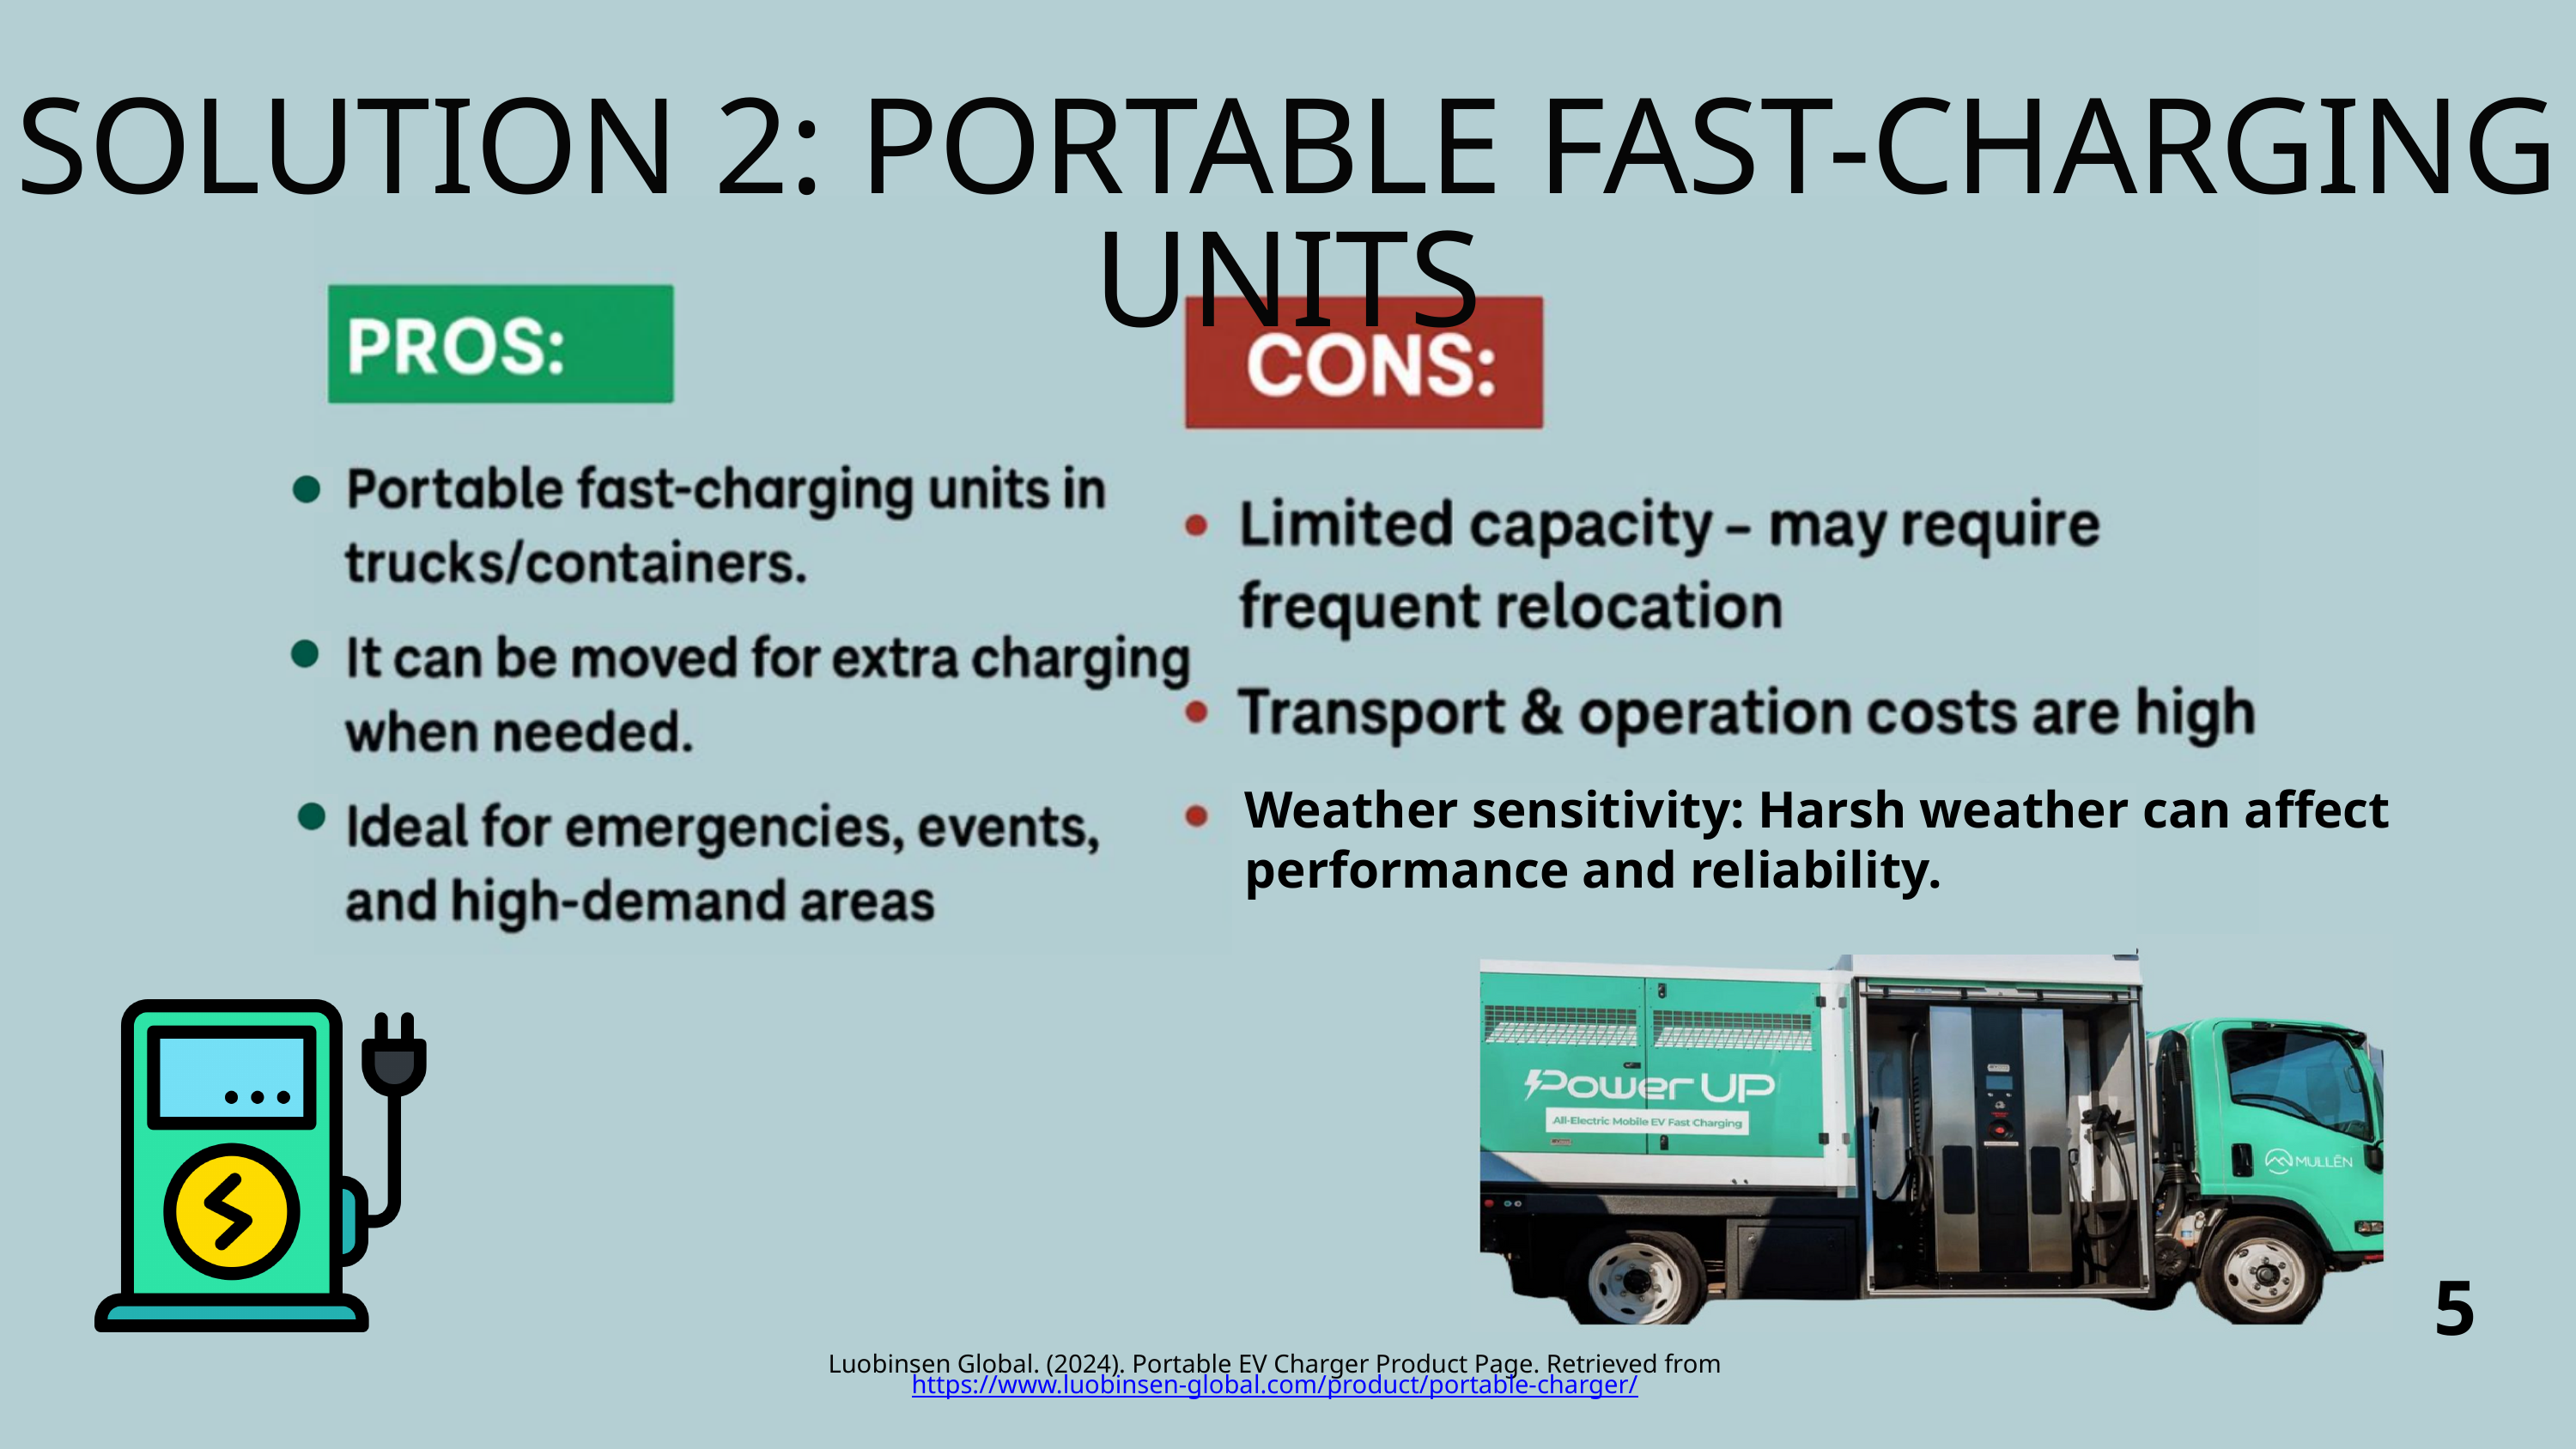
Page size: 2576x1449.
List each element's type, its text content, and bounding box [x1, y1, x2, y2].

text_box [317, 652, 427, 724]
picture [281, 793, 338, 840]
text_box Weather sensitivity: Harsh weather can affect performance and reliability. [1232, 771, 2546, 905]
picture [274, 631, 331, 677]
text_box SOLUTION 2: PORTABLE FAST-CHARGING UNITS [0, 86, 2576, 354]
text_box [1470, 934, 2394, 1332]
text_box [317, 516, 427, 590]
text_box [314, 354, 2259, 955]
text_box [94, 999, 427, 1332]
picture [1231, 783, 2136, 955]
text_box 5 [2431, 1274, 2481, 1350]
text_box [317, 828, 427, 900]
text_box Luobinsen Global. (2024). Portable EV Charger Product Page. Retrieved from https://www.luobinsen-global.com/product/portable-charger/ [667, 1352, 1889, 1404]
picture [276, 466, 333, 512]
